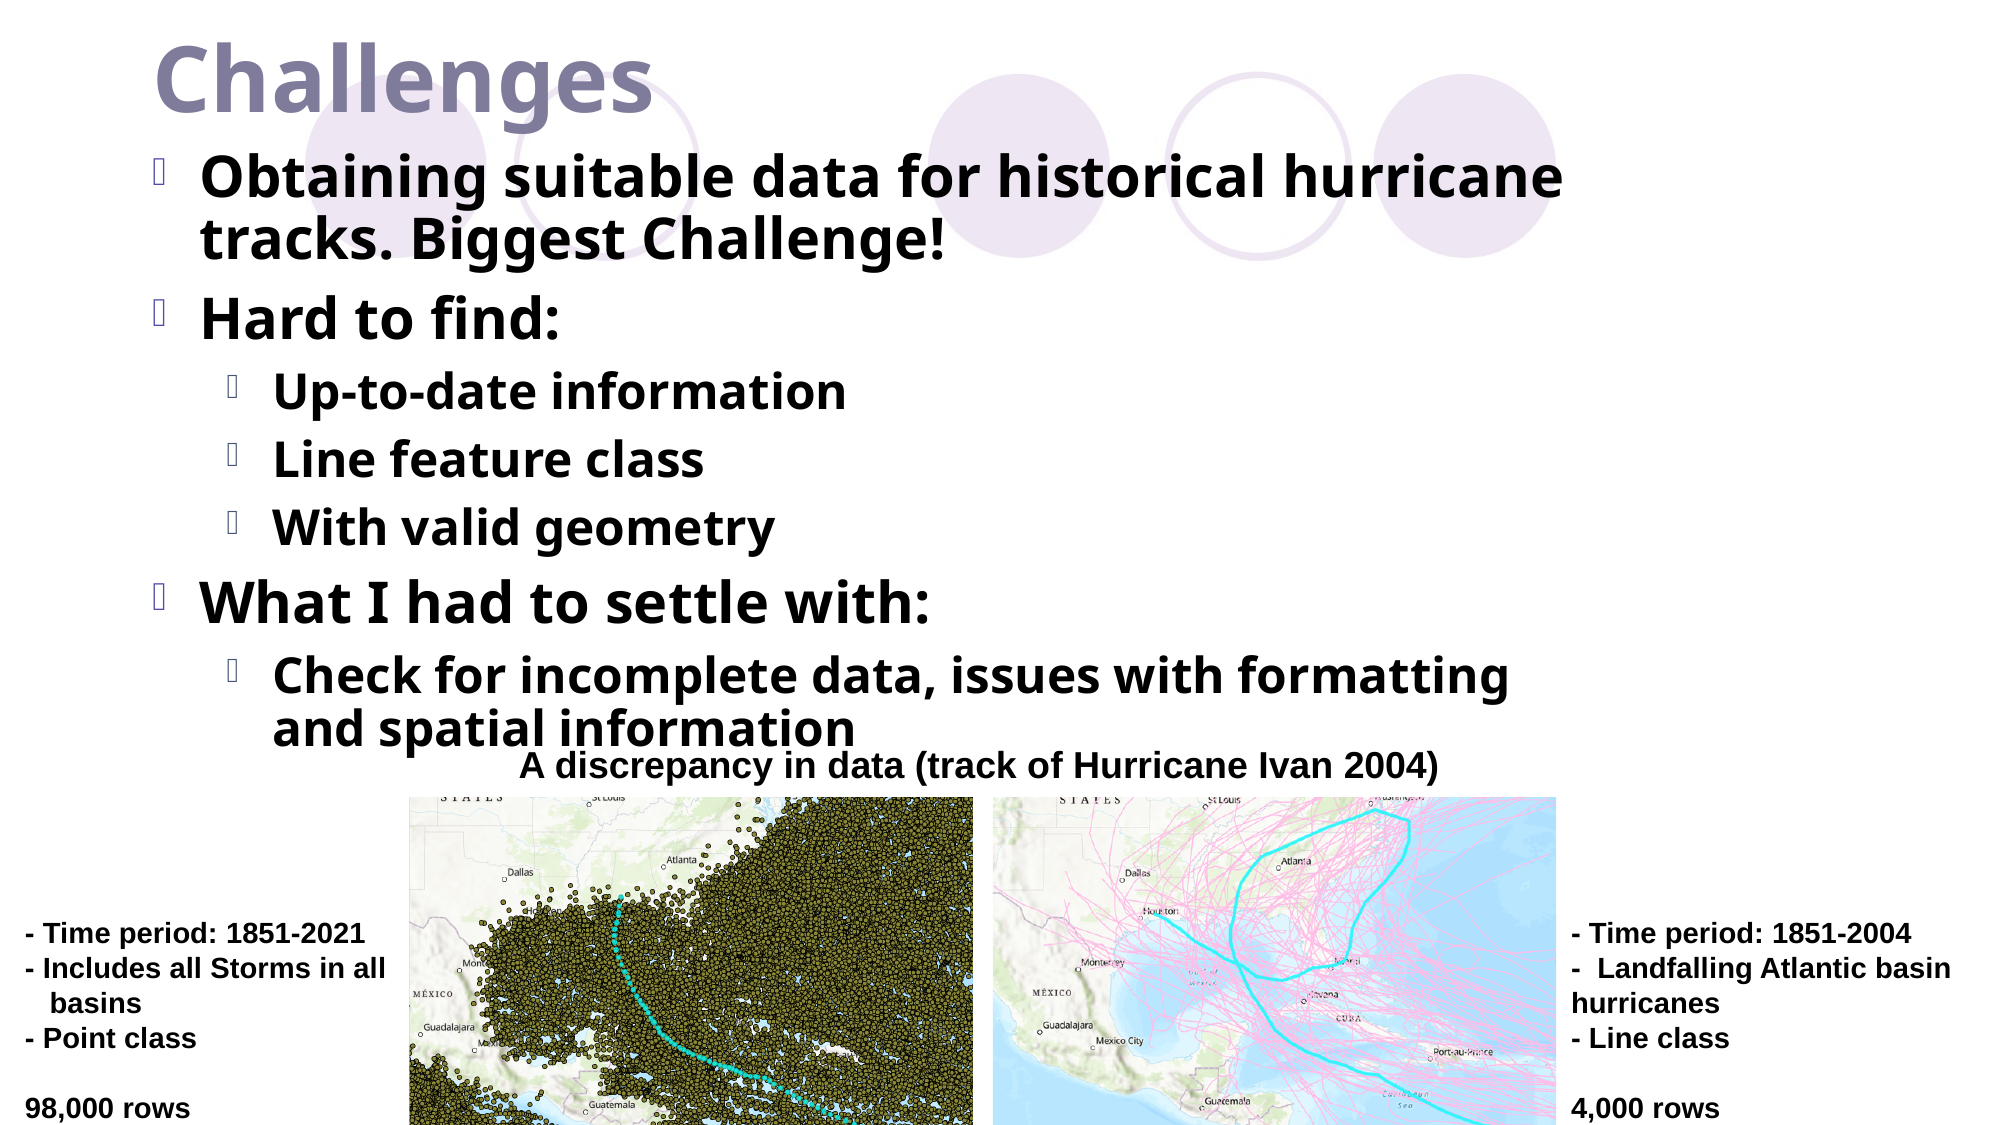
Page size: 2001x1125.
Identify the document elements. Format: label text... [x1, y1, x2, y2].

list Obtaining suitable data for historical hurricane tracks. Biggest Challenge! Hard to find: Up-to-date information Line feature class With valid geometry What I had to settle with: Check for incomplete data, issues with formatting and spatial information [137, 140, 1618, 769]
text_box - Time period: 1851-2021 - Includes all Storms in all basins - Point class 98,000 rows [10, 867, 408, 1125]
picture [408, 796, 973, 1125]
title Challenges [137, 0, 1863, 185]
picture [992, 796, 1557, 1125]
text_box - Time period: 1851-2004 - Landfalling Atlantic basin hurricanes - Line class 4,000 rows [1557, 867, 2000, 1125]
text_box A discrepancy in data (track of Hurricane Ivan 2004) [503, 733, 1568, 929]
